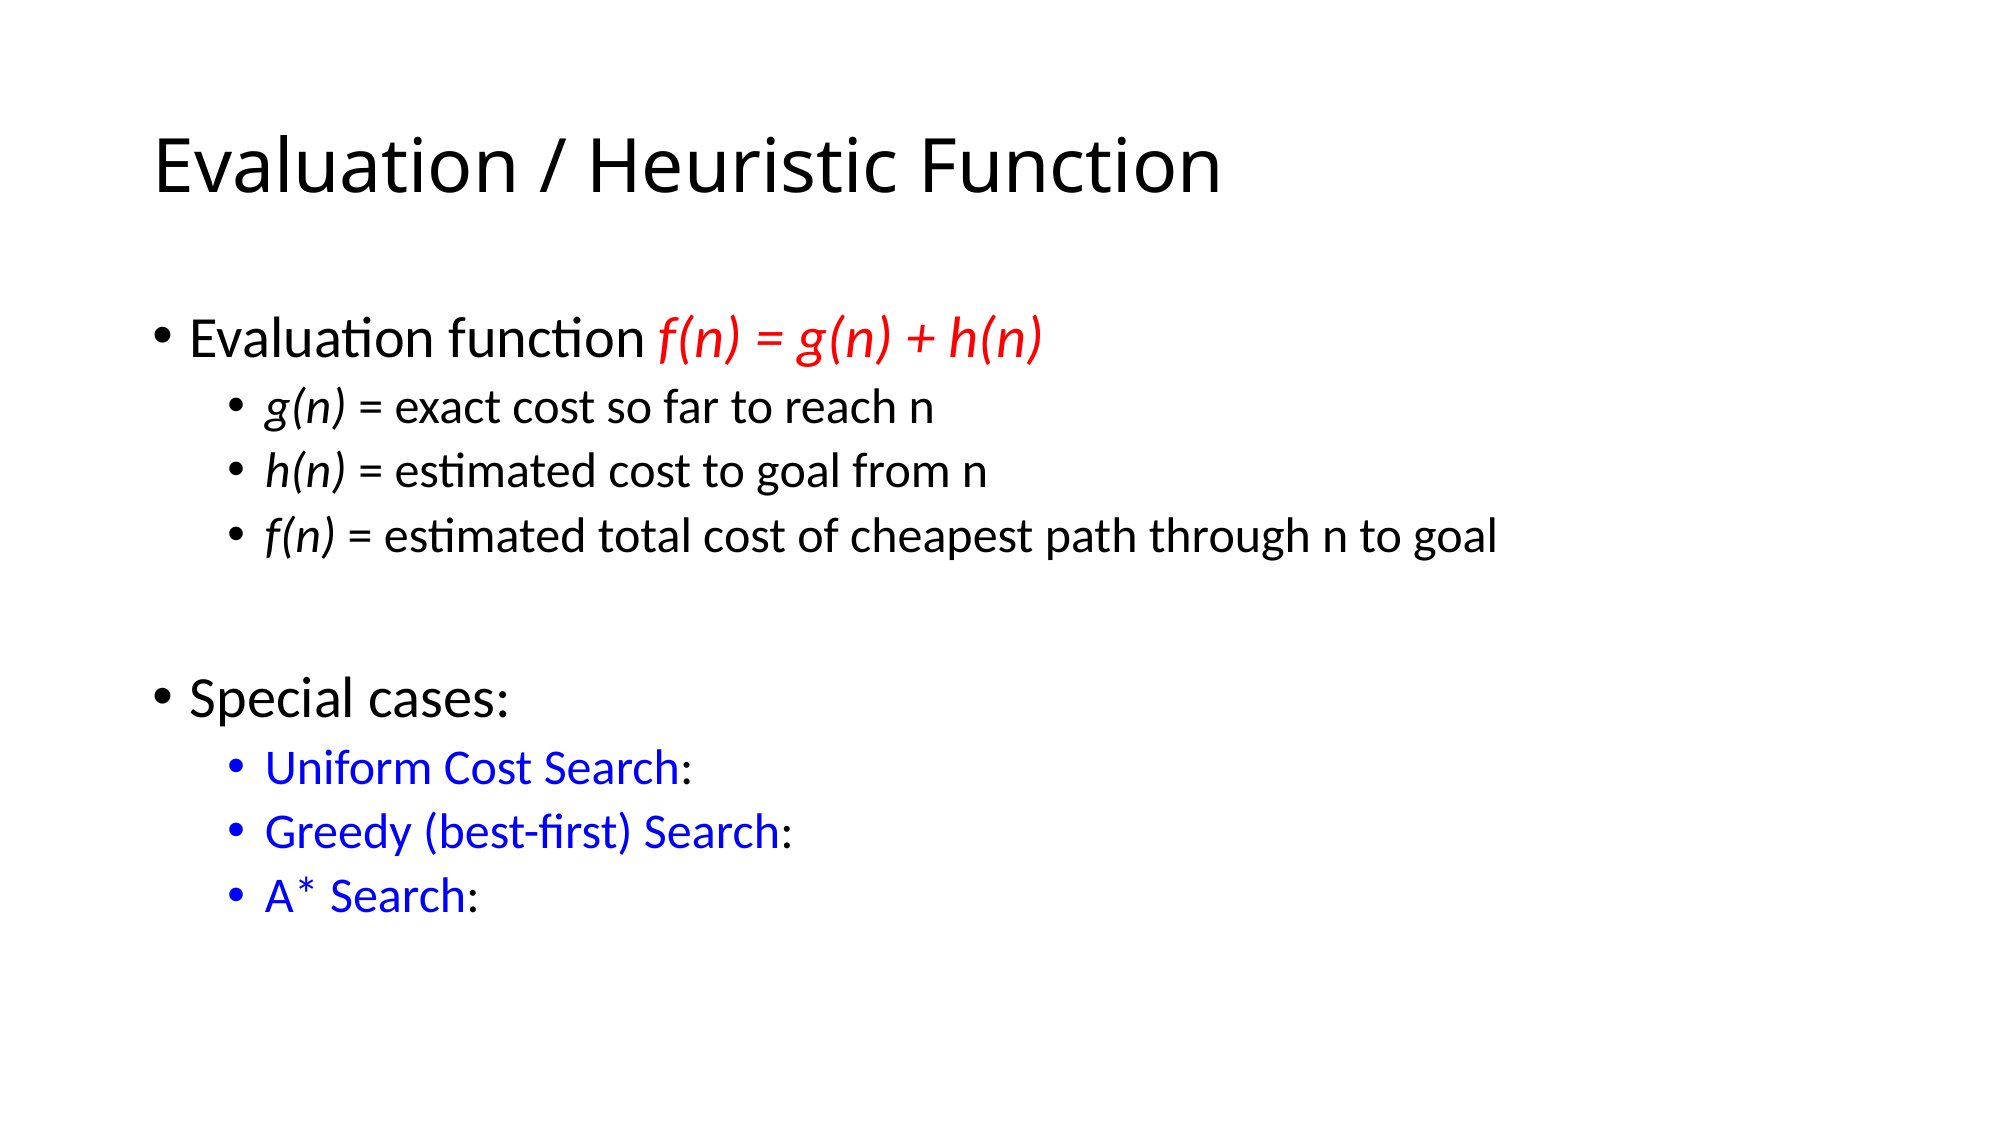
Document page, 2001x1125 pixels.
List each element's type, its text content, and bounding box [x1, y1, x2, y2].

title Evaluation / Heuristic Function [137, 59, 1863, 278]
